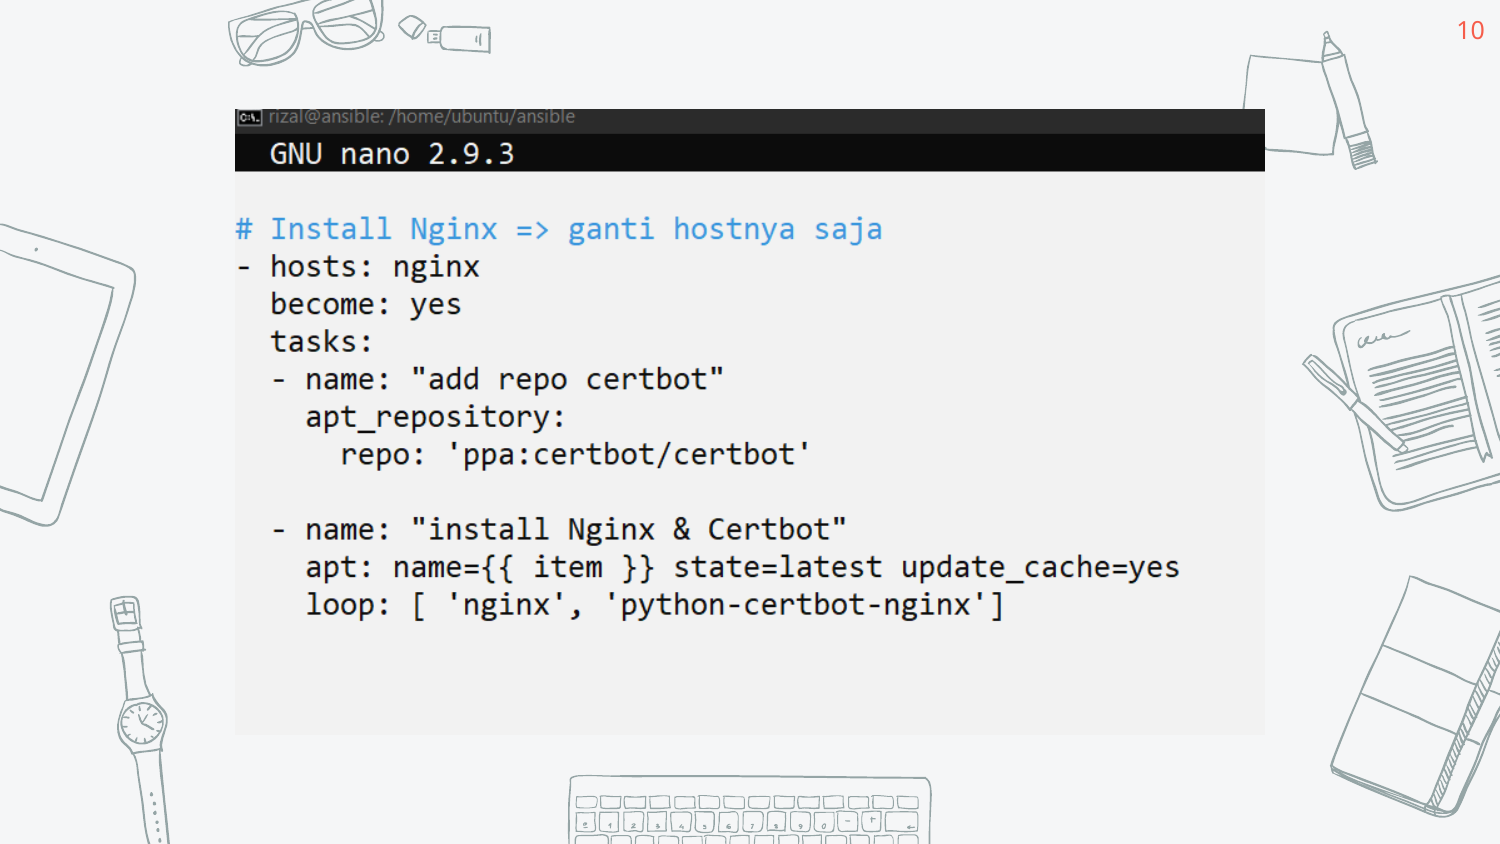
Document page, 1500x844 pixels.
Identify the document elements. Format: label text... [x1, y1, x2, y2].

picture [235, 109, 1265, 735]
slide_number 10 [1435, 0, 1500, 53]
